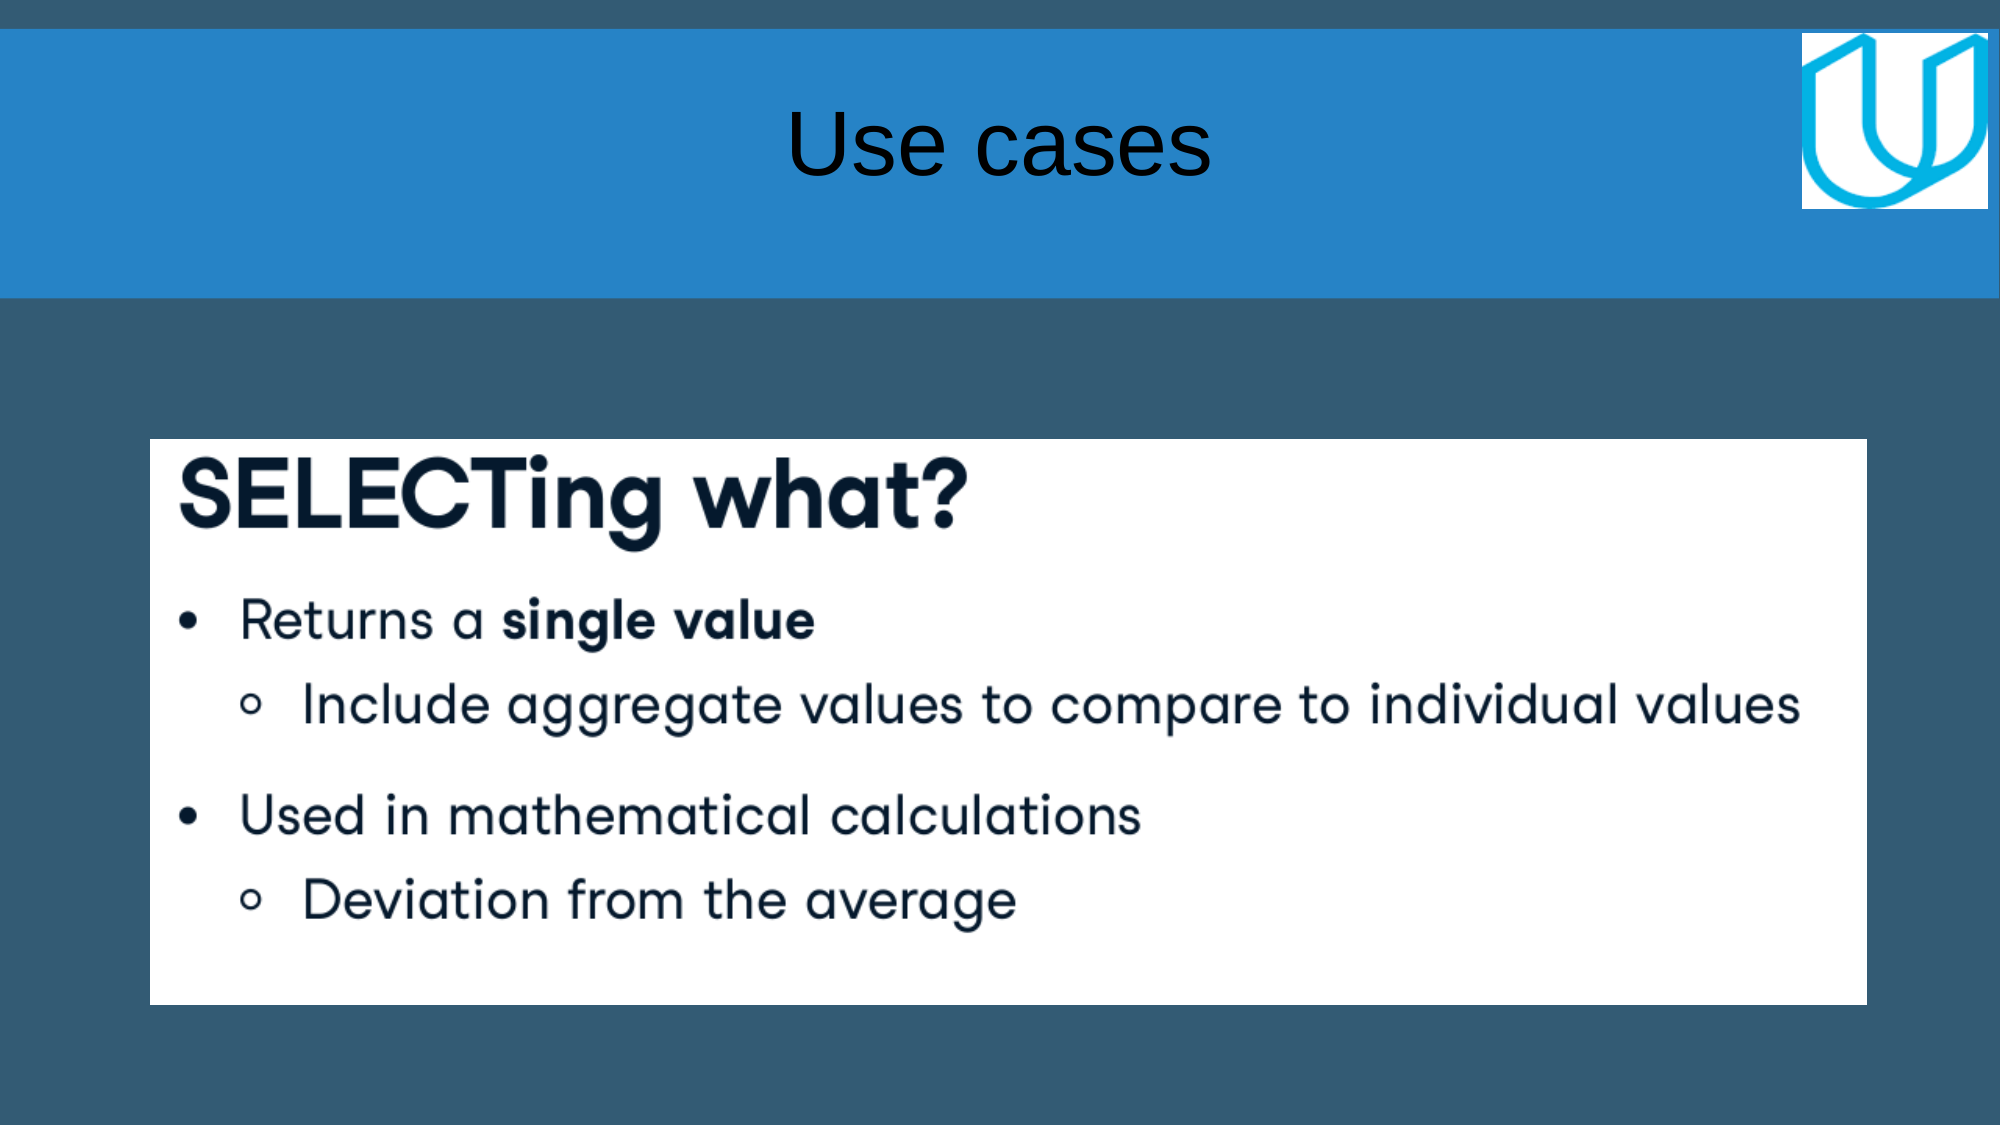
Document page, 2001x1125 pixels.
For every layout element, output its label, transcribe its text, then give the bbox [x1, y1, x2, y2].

picture [1900, 124, 1988, 209]
text_box [99, 263, 1900, 916]
text_box Use cases [99, 44, 1900, 233]
picture [1802, 33, 1988, 167]
picture [1932, 48, 1973, 166]
picture [1900, 175, 1911, 189]
picture [149, 439, 1868, 1005]
